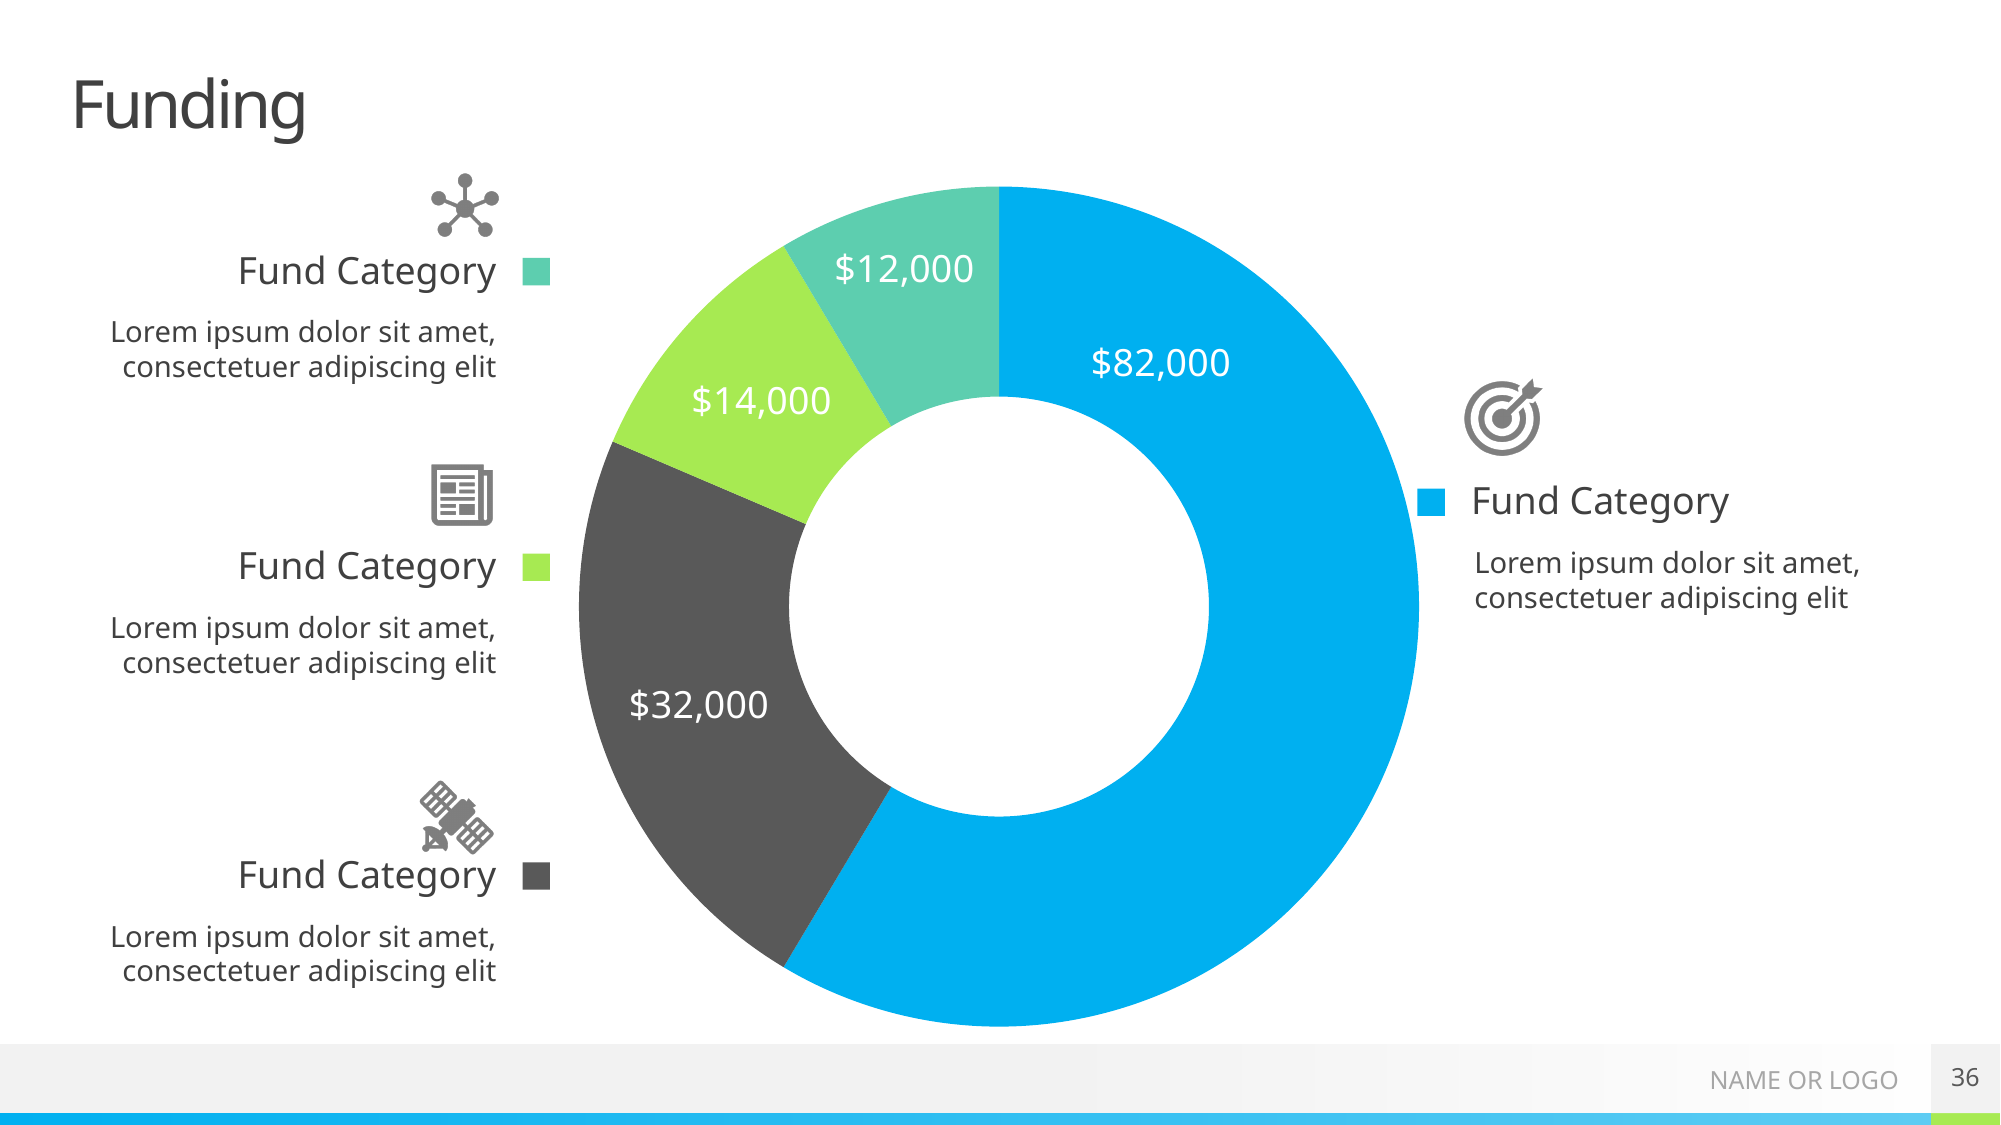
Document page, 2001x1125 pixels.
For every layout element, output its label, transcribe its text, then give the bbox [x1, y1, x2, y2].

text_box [104, 777, 512, 1036]
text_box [104, 162, 551, 431]
chart [512, 169, 1488, 1045]
title Funding [70, 70, 1932, 142]
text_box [1417, 370, 1867, 693]
slide_number 36 [1931, 1044, 2000, 1114]
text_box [104, 452, 512, 727]
